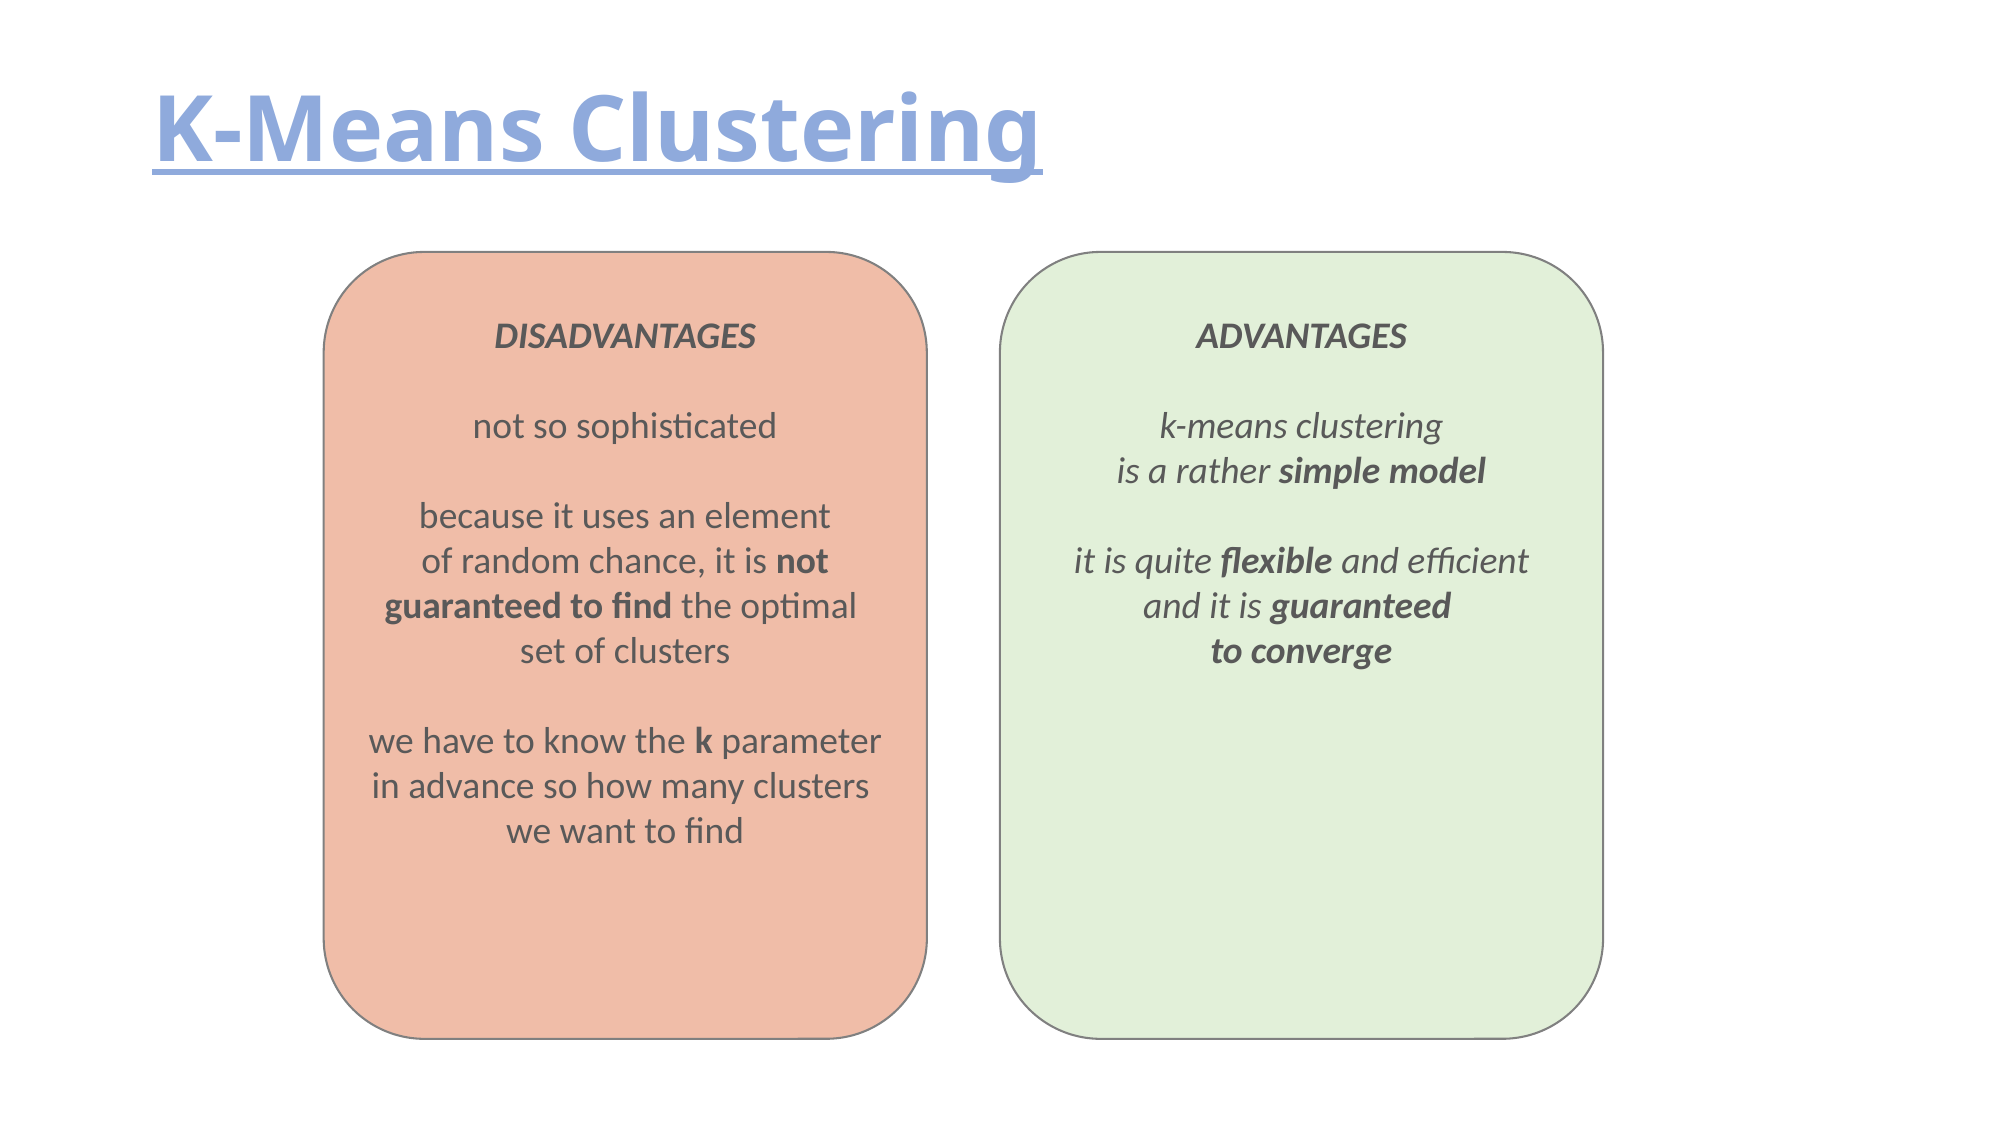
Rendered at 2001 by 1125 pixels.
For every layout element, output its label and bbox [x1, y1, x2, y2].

title [137, 23, 1863, 241]
text_box [322, 250, 928, 1040]
text_box [998, 250, 1605, 1040]
